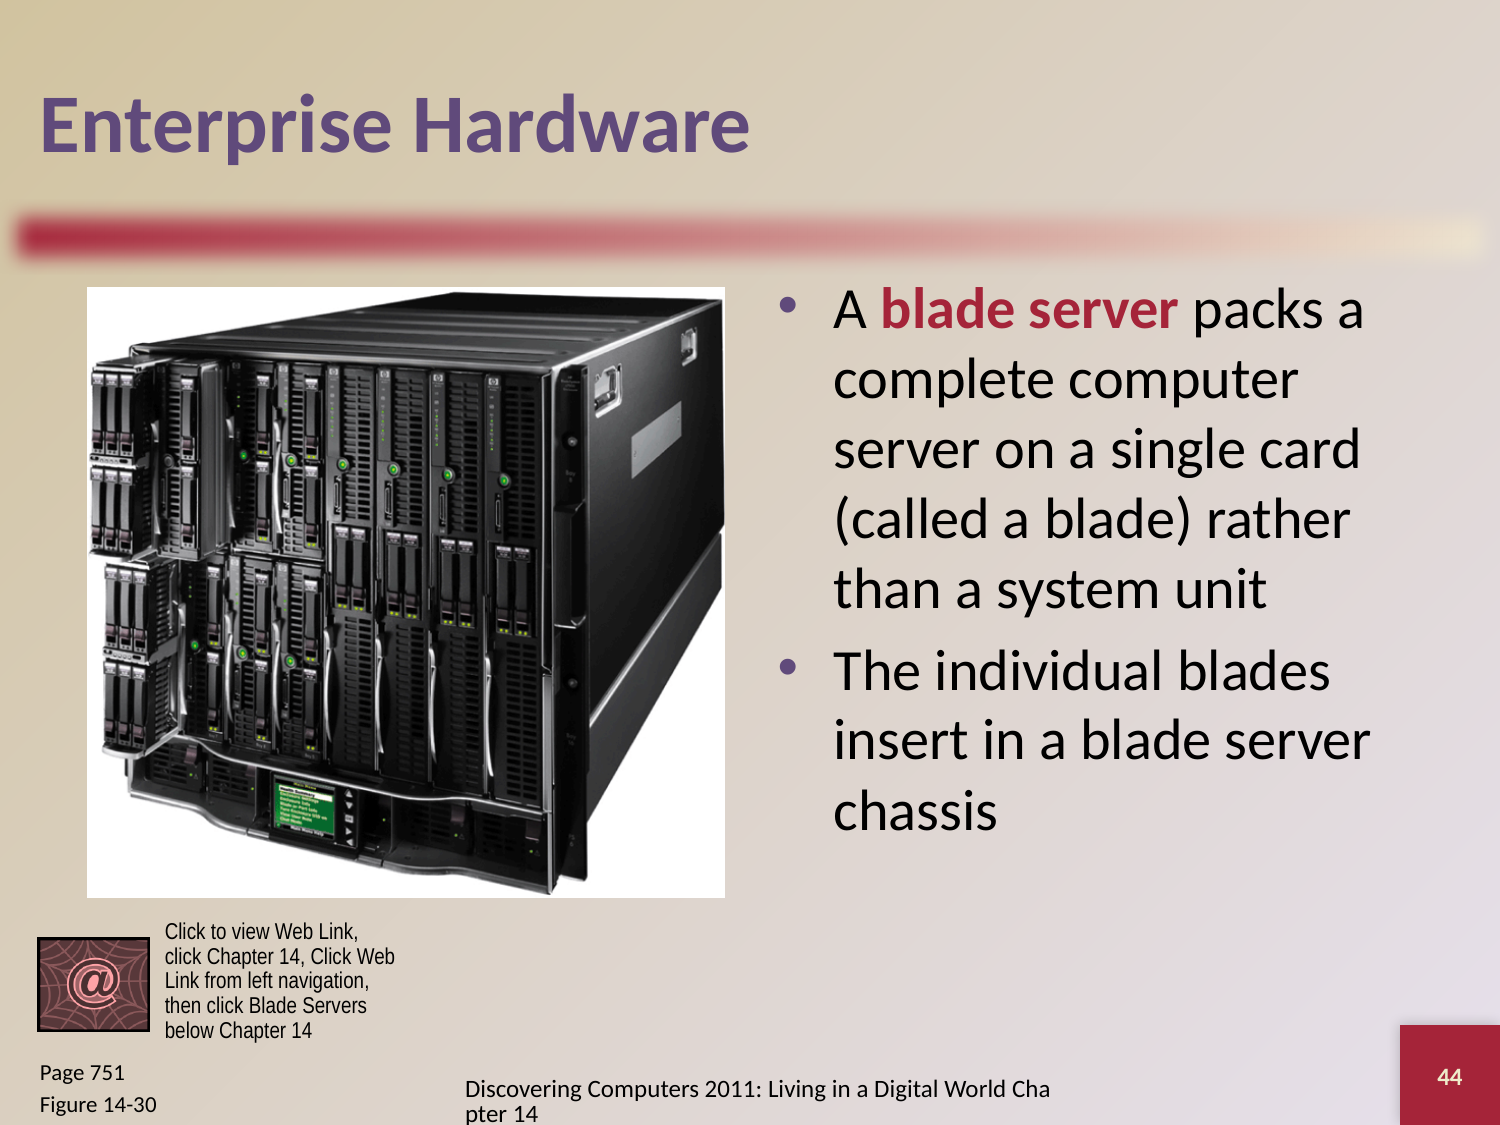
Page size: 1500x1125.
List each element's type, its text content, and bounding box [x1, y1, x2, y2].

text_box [37, 912, 463, 1053]
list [87, 287, 726, 898]
footer Discovering Computers 2011: Living in a Digital World Chapter 14 [450, 1050, 1075, 1125]
slide_number 44 [1400, 1025, 1500, 1125]
list A blade server packs a complete computer server on a single card (called a blade) rather than a system unit The individual blades insert in a blade server chassis [762, 262, 1425, 1005]
title Enterprise Hardware [24, 24, 1475, 213]
list Page 751 Figure 14-30 [24, 1050, 300, 1125]
